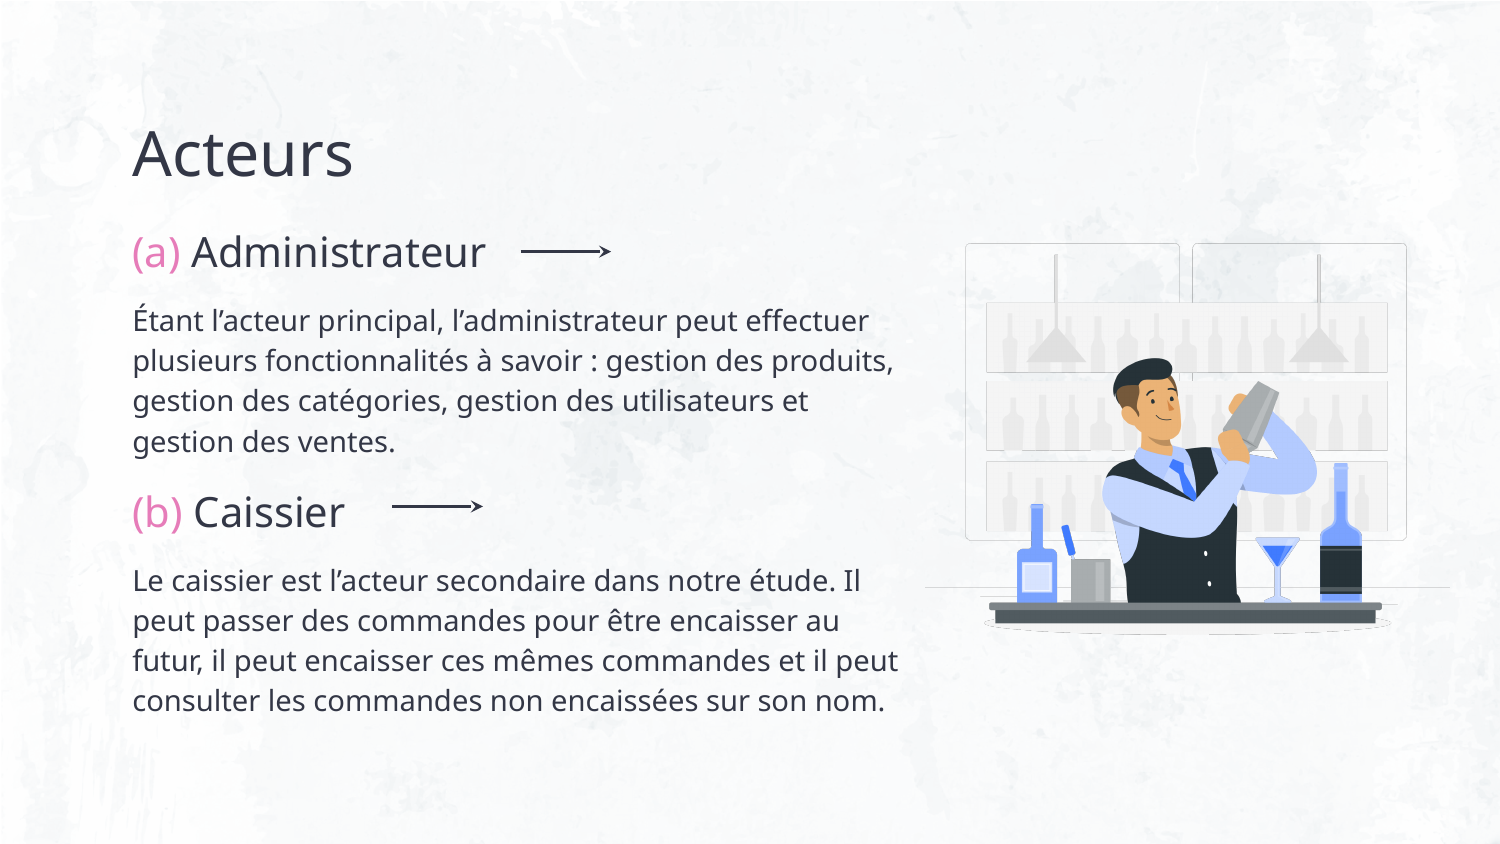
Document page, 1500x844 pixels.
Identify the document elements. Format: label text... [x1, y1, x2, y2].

list (a) Administrateur Étant l’acteur principal, l’administrateur peut effectuer plusieurs fonctionnalités à savoir : gestion des produits, gestion des catégories, gestion des utilisateurs et gestion des ventes. (b) Caissier Le caissier est l’acteur secondaire dans notre étude. Il peut passer des commandes pour être encaisser au futur, il peut encaisser ces mêmes commandes et il peut consulter les commandes non encaissées sur son nom. [117, 203, 925, 756]
picture [2, 2, 1500, 844]
title Acteurs [117, 87, 1383, 203]
